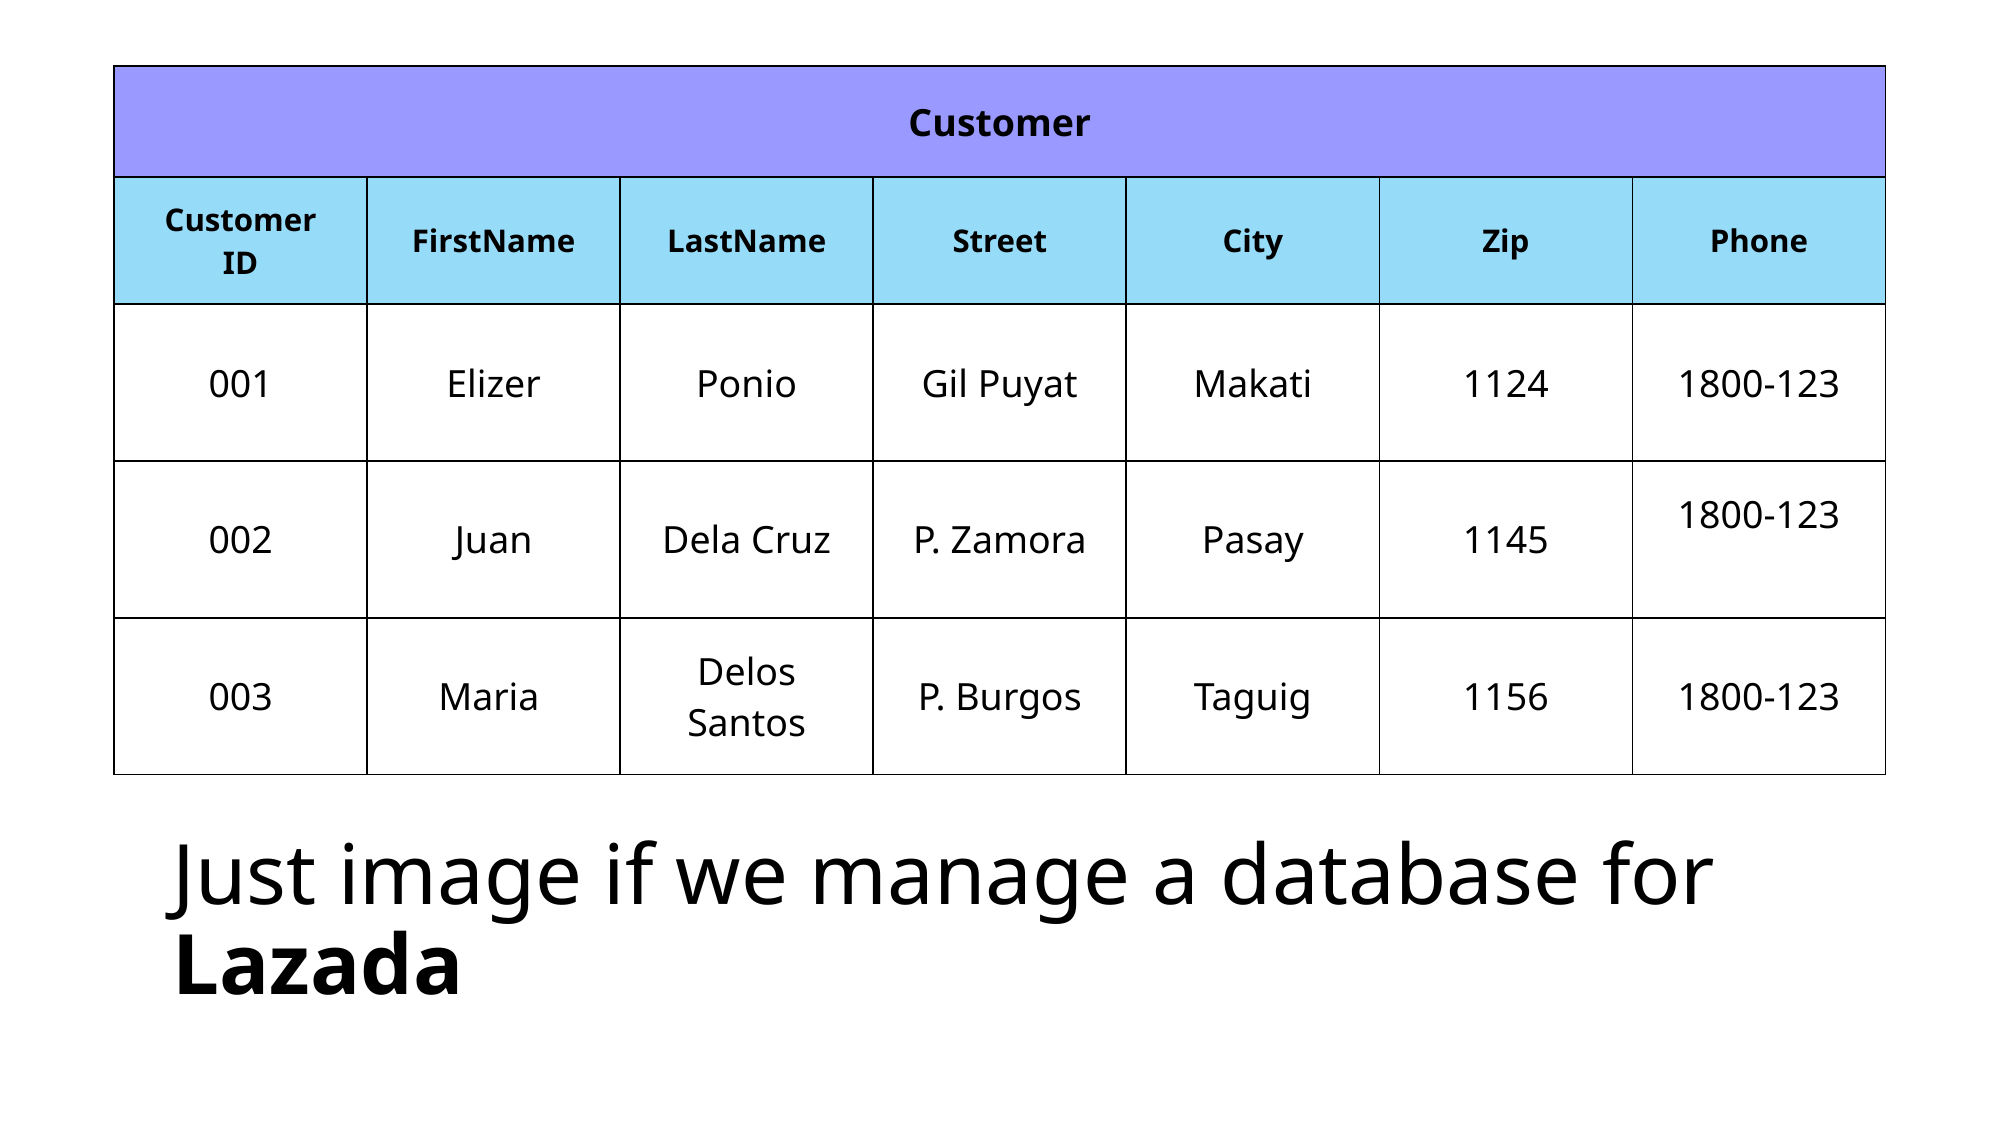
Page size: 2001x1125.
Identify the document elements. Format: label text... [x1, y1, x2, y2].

table_cell Maria [368, 619, 619, 774]
table_cell FirstName [368, 178, 619, 303]
table_cell P. Burgos [874, 619, 1125, 774]
table_cell LastName [621, 178, 872, 303]
table_cell 001 [115, 305, 366, 460]
table_cell Dela Cruz [621, 462, 872, 617]
table_cell 1156 [1380, 619, 1632, 774]
table_header Customer [115, 67, 1885, 176]
table_cell Juan [368, 462, 619, 617]
table_cell 1124 [1380, 305, 1632, 460]
table_cell 002 [115, 462, 366, 617]
table_cell Phone [1633, 178, 1885, 303]
table_cell 1800-123 [1633, 619, 1885, 774]
table_cell City [1127, 178, 1379, 303]
text_box Just image if we manage a database for Lazada [157, 850, 1944, 994]
table_cell Pasay [1127, 462, 1379, 617]
table_cell Ponio [621, 305, 872, 460]
table_cell Zip [1380, 178, 1632, 303]
table_cell Elizer [368, 305, 619, 460]
table_cell Street [874, 178, 1125, 303]
table_cell 1145 [1380, 462, 1632, 617]
table_cell Taguig [1127, 619, 1379, 774]
table_cell Gil Puyat [874, 305, 1125, 460]
table_cell Delos Santos [621, 619, 872, 774]
table_cell P. Zamora [874, 462, 1125, 617]
table_cell 1800-123 [1633, 305, 1885, 460]
table_cell Makati [1127, 305, 1379, 460]
table_cell 003 [115, 619, 366, 774]
table_cell 1800-123 [1633, 462, 1885, 617]
table_cell Customer ID [115, 178, 366, 303]
